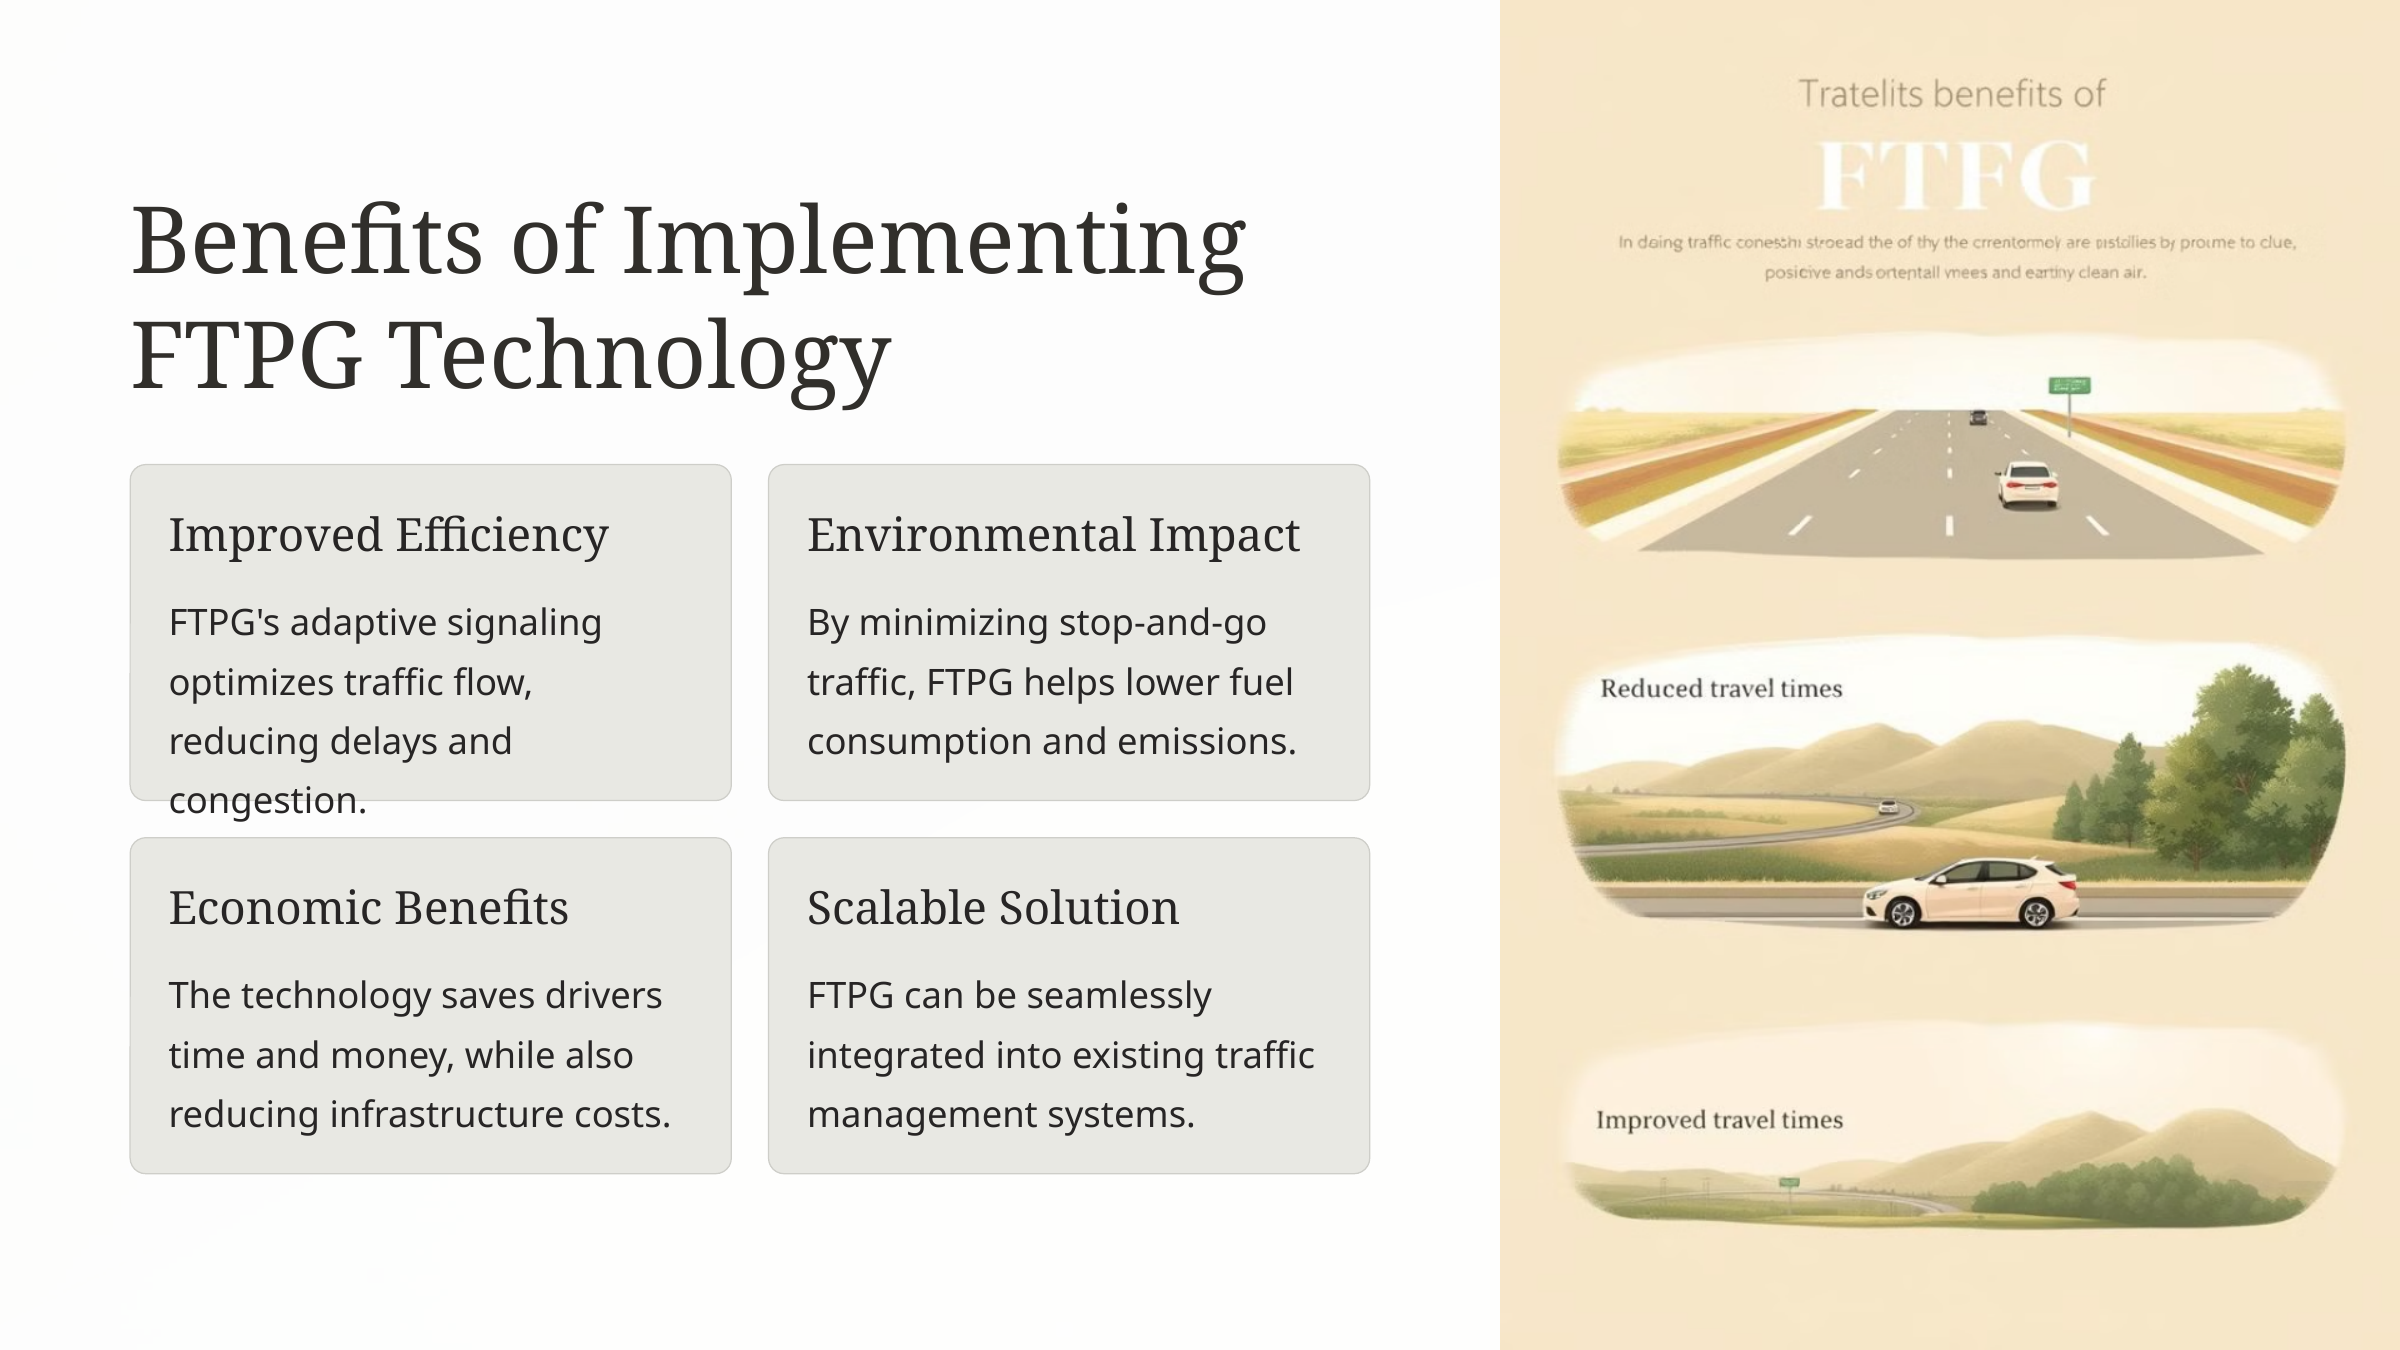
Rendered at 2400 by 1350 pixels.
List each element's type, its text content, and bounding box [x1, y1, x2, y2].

text_box [130, 464, 732, 801]
text_box [130, 837, 732, 1174]
text_box Scalable Solution [806, 876, 1273, 935]
text_box Benefits of Implementing FTPG Technology [130, 176, 1370, 409]
text_box By minimizing stop-and-go traffic, FTPG helps lower fuel consumption and emissions. [806, 583, 1332, 762]
text_box Improved Efficiency [168, 503, 634, 562]
picture [1499, 0, 2400, 1350]
text_box [768, 464, 1370, 801]
text_box Environmental Impact [807, 503, 1275, 562]
text_box FTPG can be seamlessly integrated into existing traffic management systems. [806, 956, 1332, 1136]
text_box The technology saves drivers time and money, while also reducing infrastructure costs. [168, 956, 693, 1136]
text_box FTPG's adaptive signaling optimizes traffic flow, reducing delays and congestion. [168, 583, 693, 762]
text_box Economic Benefits [168, 876, 634, 935]
text_box [768, 837, 1370, 1174]
